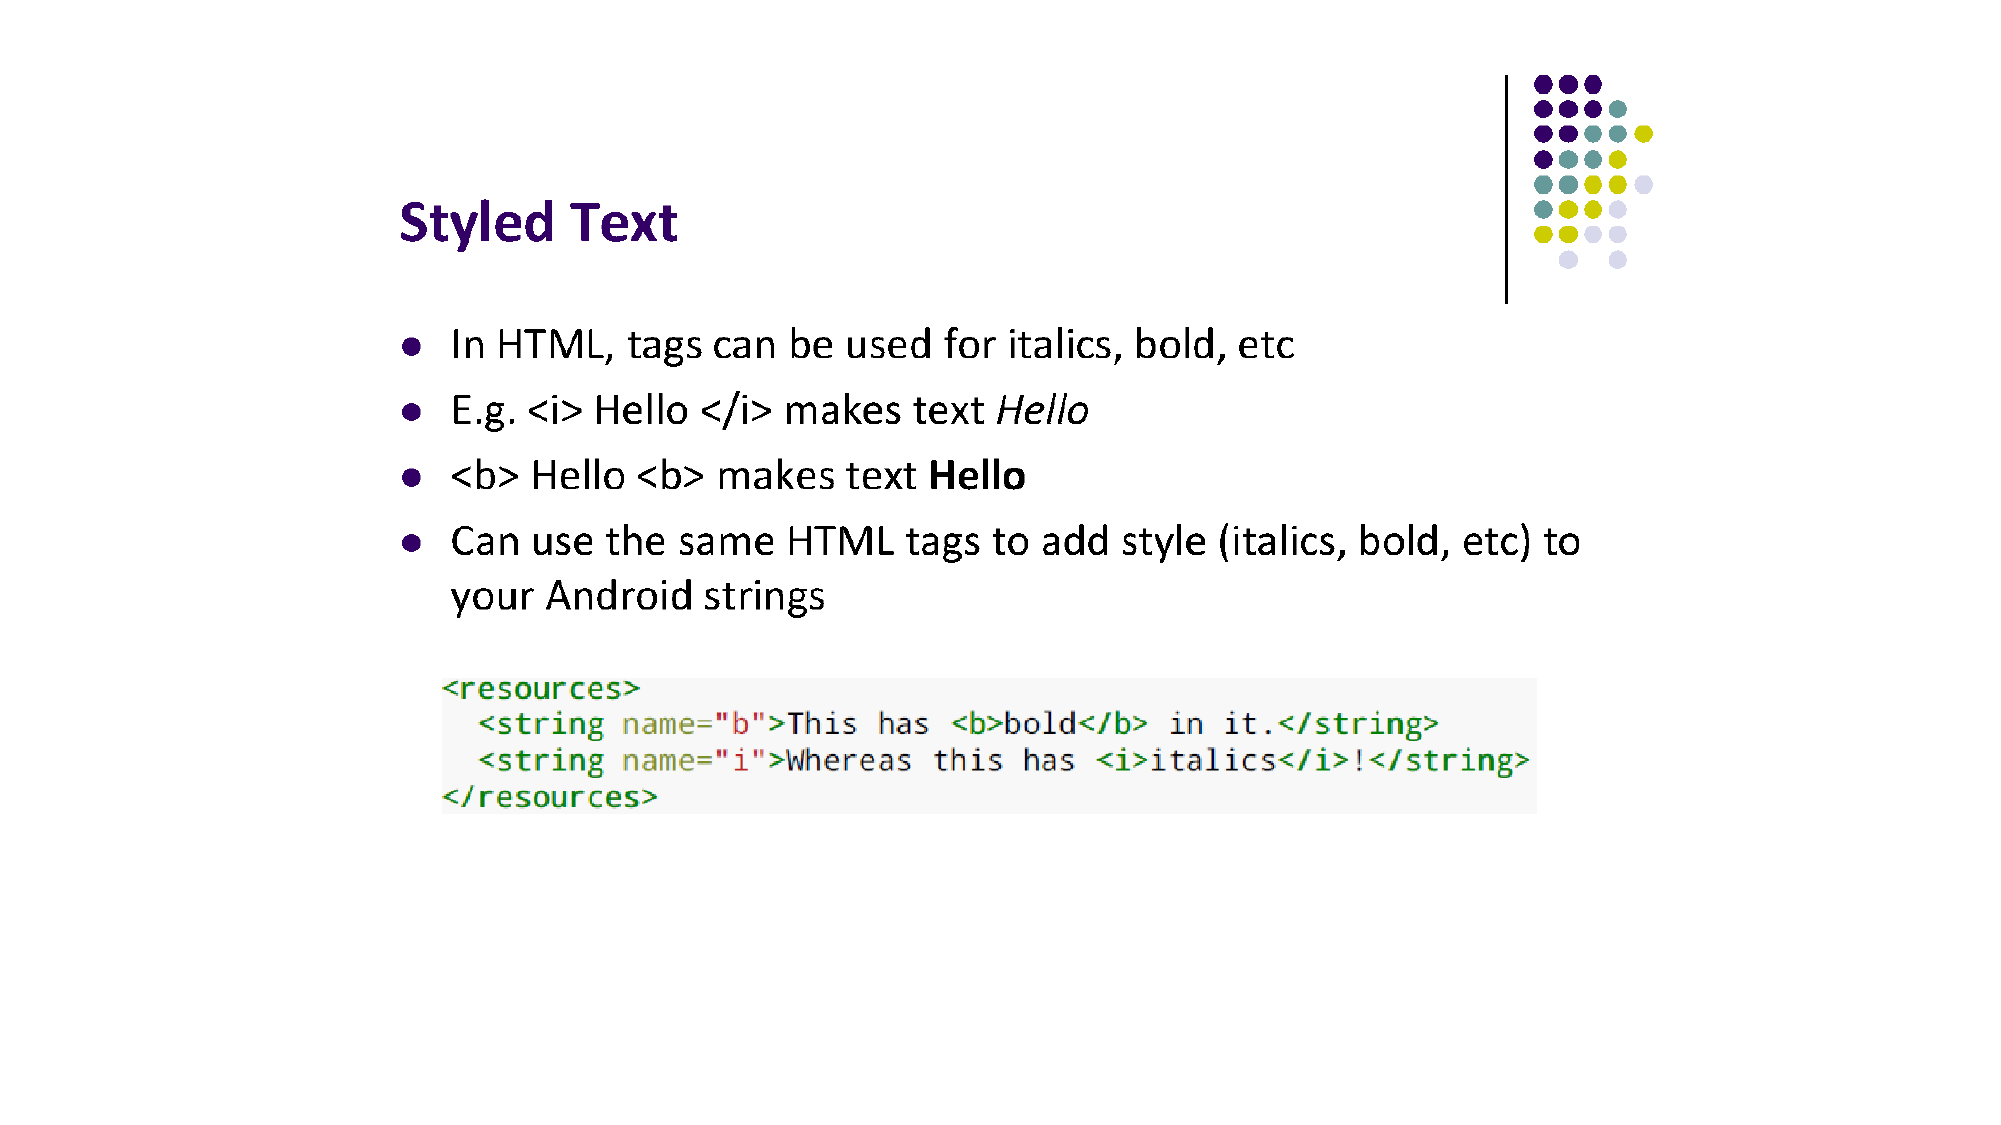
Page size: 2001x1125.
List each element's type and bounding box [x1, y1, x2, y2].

picture [249, 0, 1750, 1125]
